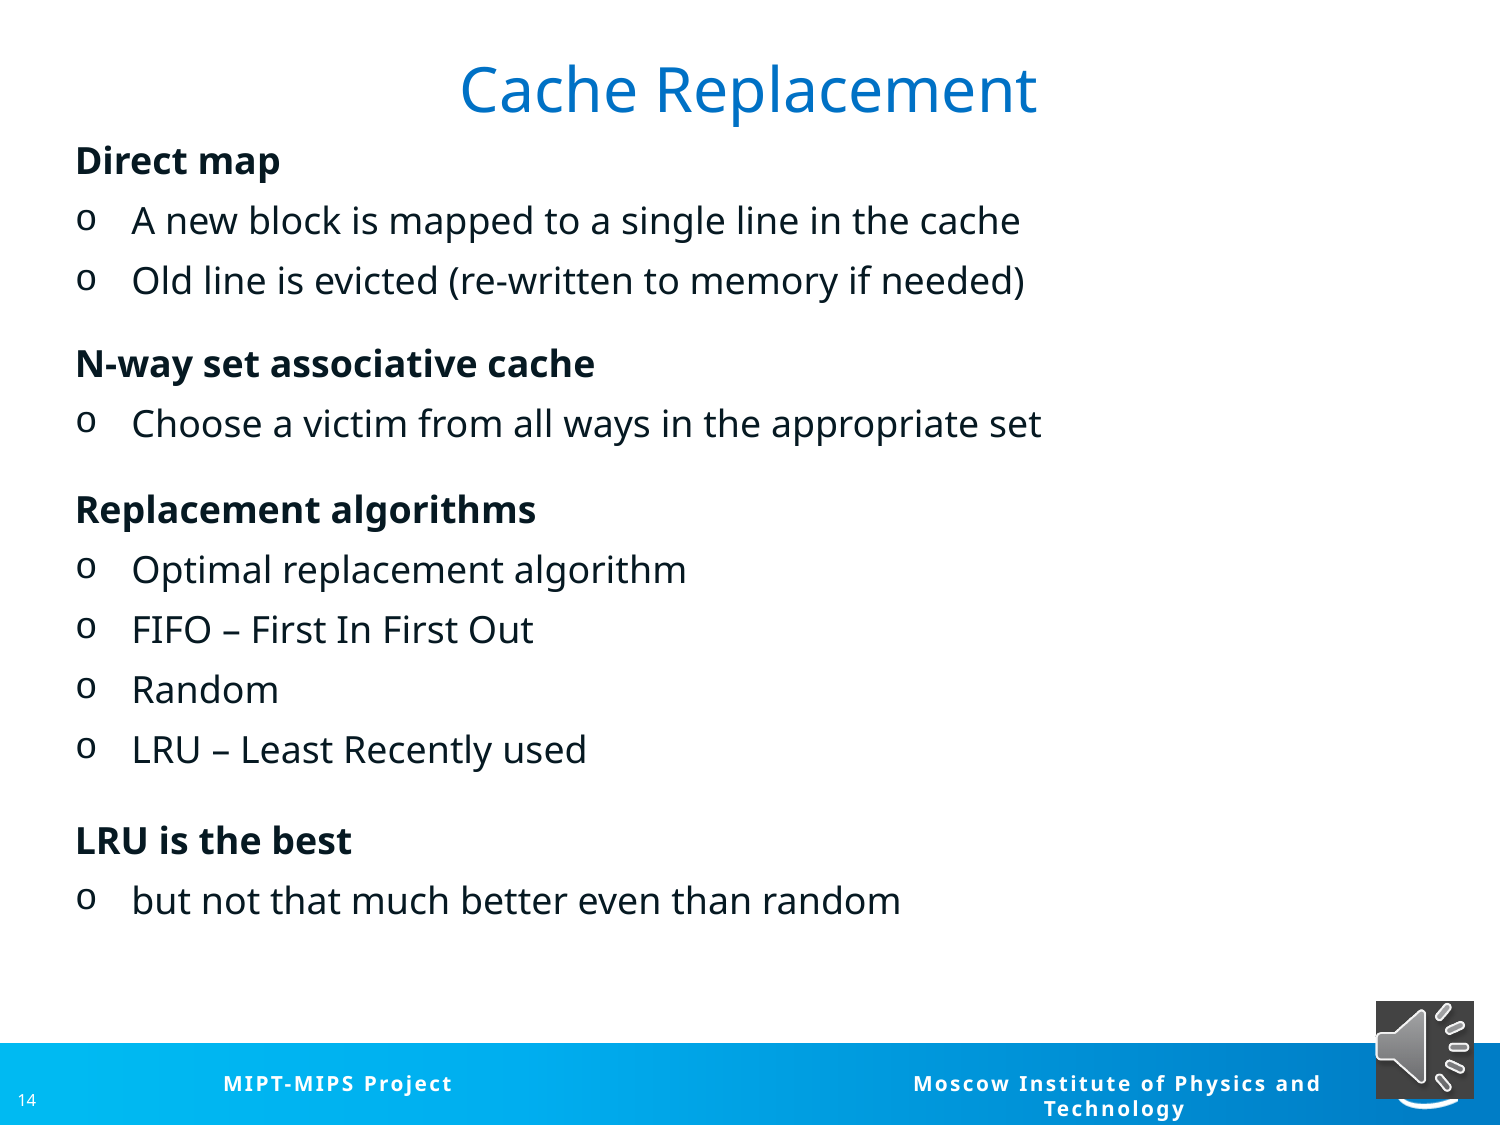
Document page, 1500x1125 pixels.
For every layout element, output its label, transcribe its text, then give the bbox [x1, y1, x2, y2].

picture [1324, 999, 1500, 1125]
title Cache Replacement [74, 24, 1425, 137]
picture [1245, 1089, 1252, 1125]
picture [1307, 1089, 1314, 1125]
picture [1307, 1043, 1315, 1082]
picture [1245, 1043, 1252, 1089]
picture [1289, 1043, 1296, 1125]
list Direct map A new block is mapped to a single line in the cache Old line is evicted (re-written to memory if needed) N-way set associative cache Choose a victim from all ways in the appropriate set Replacement algorithms Optimal replacement algorithm FIFO – First In First Out Random LRU – Least Recently used LRU is the best but not that much better even than random [74, 137, 1428, 1038]
